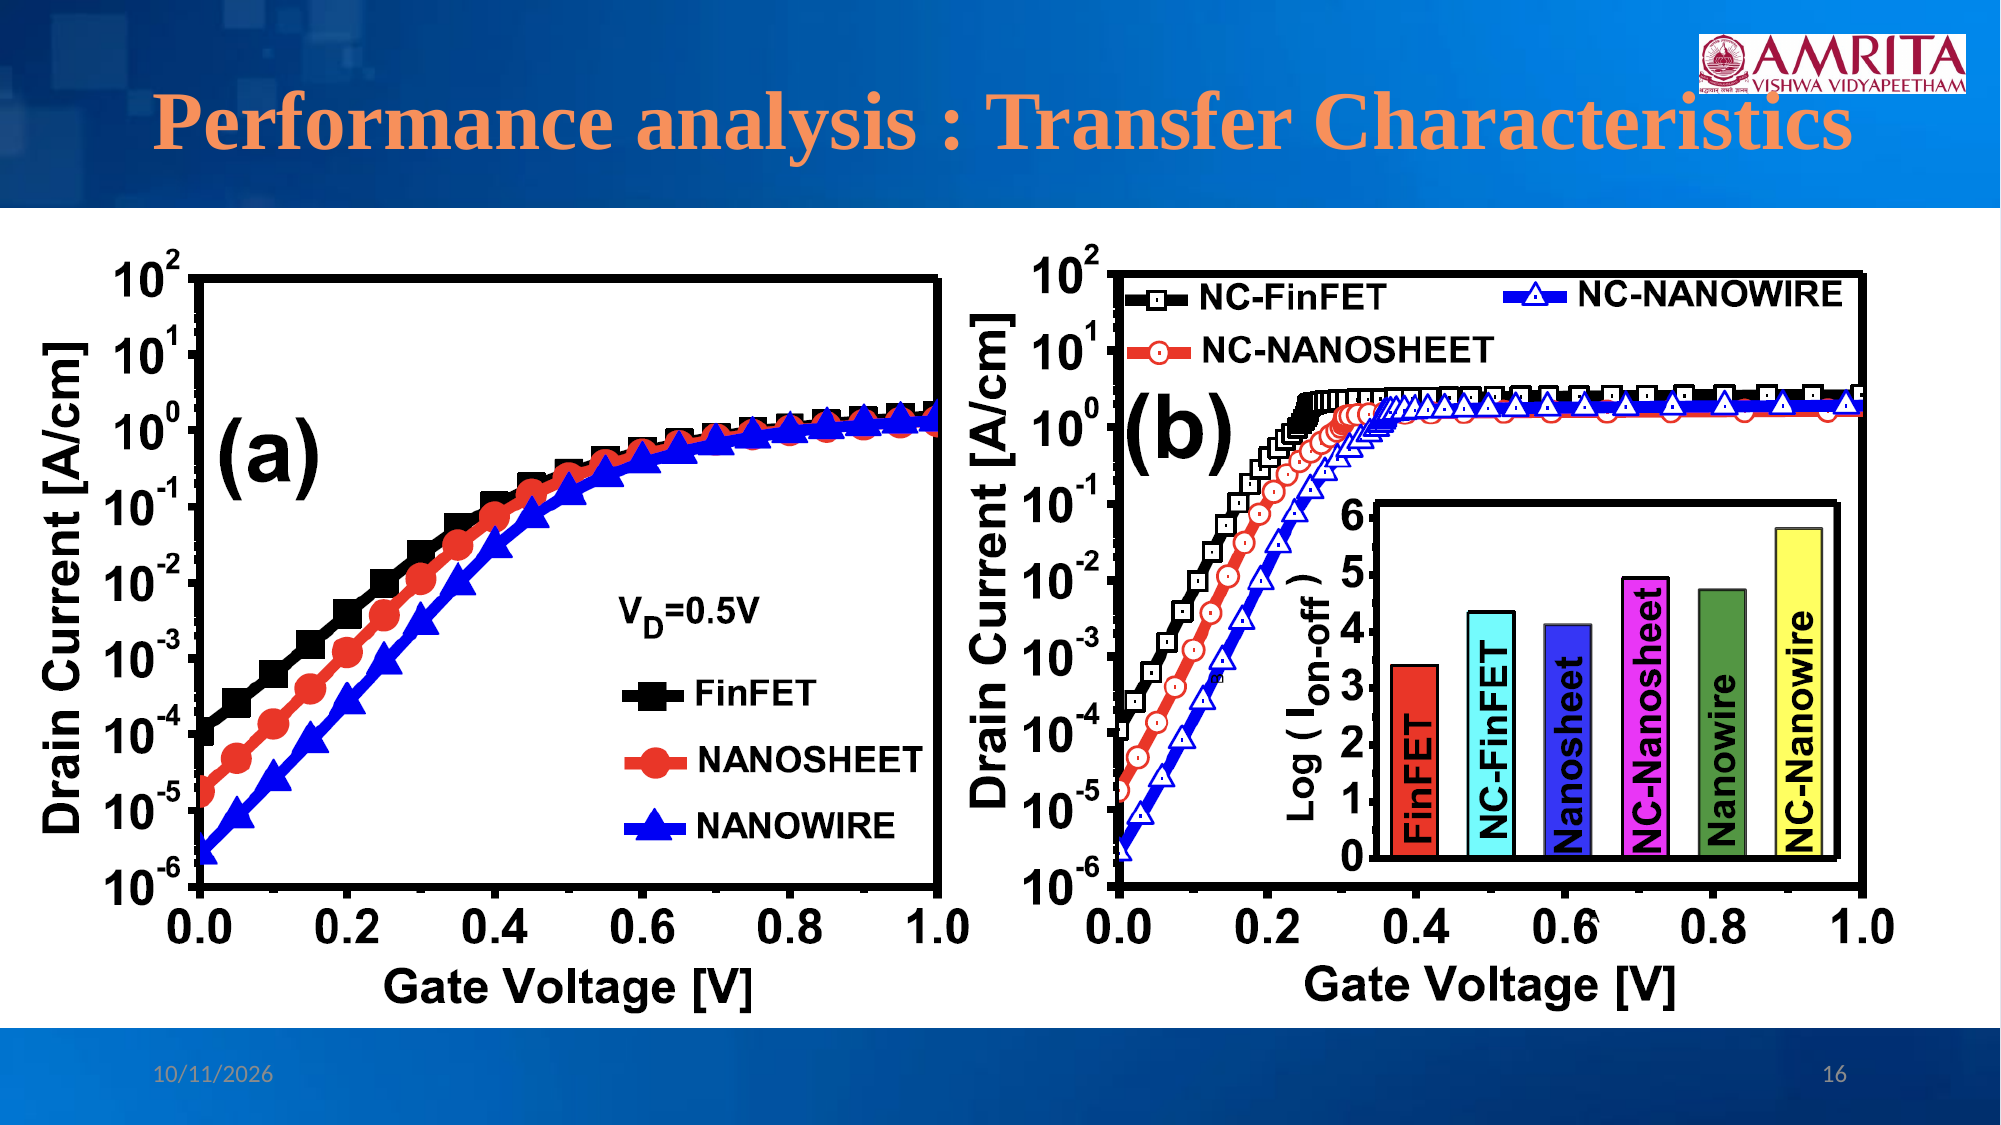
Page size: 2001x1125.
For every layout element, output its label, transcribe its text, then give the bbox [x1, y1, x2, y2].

title Performance analysis : Transfer Characteristics [137, 13, 1894, 208]
slide_number 16 [1412, 1042, 1863, 1103]
picture [0, 0, 2001, 1125]
slide_number 18-Mar-25 [137, 1042, 588, 1103]
